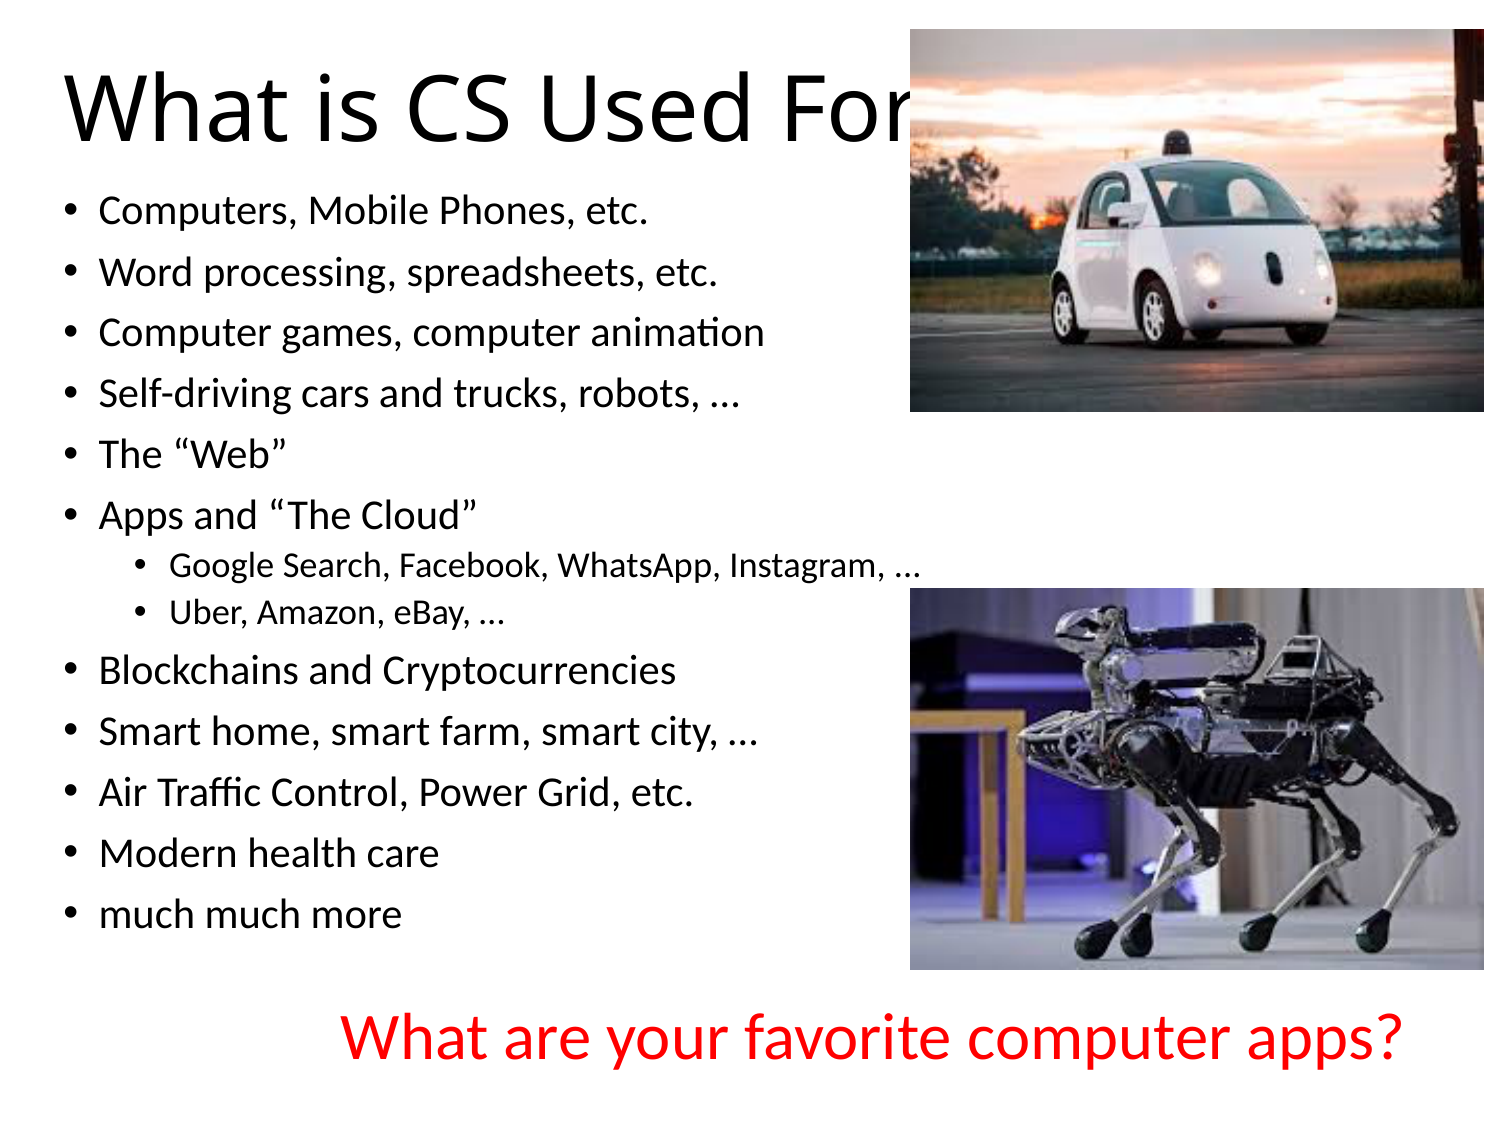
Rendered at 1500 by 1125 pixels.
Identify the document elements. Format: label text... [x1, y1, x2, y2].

text_box What are your favorite computer apps? [326, 985, 1421, 1081]
picture [910, 588, 1484, 971]
title What is CS Used For? [48, 3, 1343, 180]
picture [910, 29, 1484, 412]
list Computers, Mobile Phones, etc. Word processing, spreadsheets, etc. Computer games, computer animation Self-driving cars and trucks, robots, … The “Web” Apps and “The Cloud” Google Search, Facebook, WhatsApp, Instagram, ... Uber, Amazon, eBay, … Blockchains and Cryptocurrencies Smart home, smart farm, smart city, … Air Traffic Control, Power Grid, etc. Modern health care much much more [48, 180, 1453, 954]
